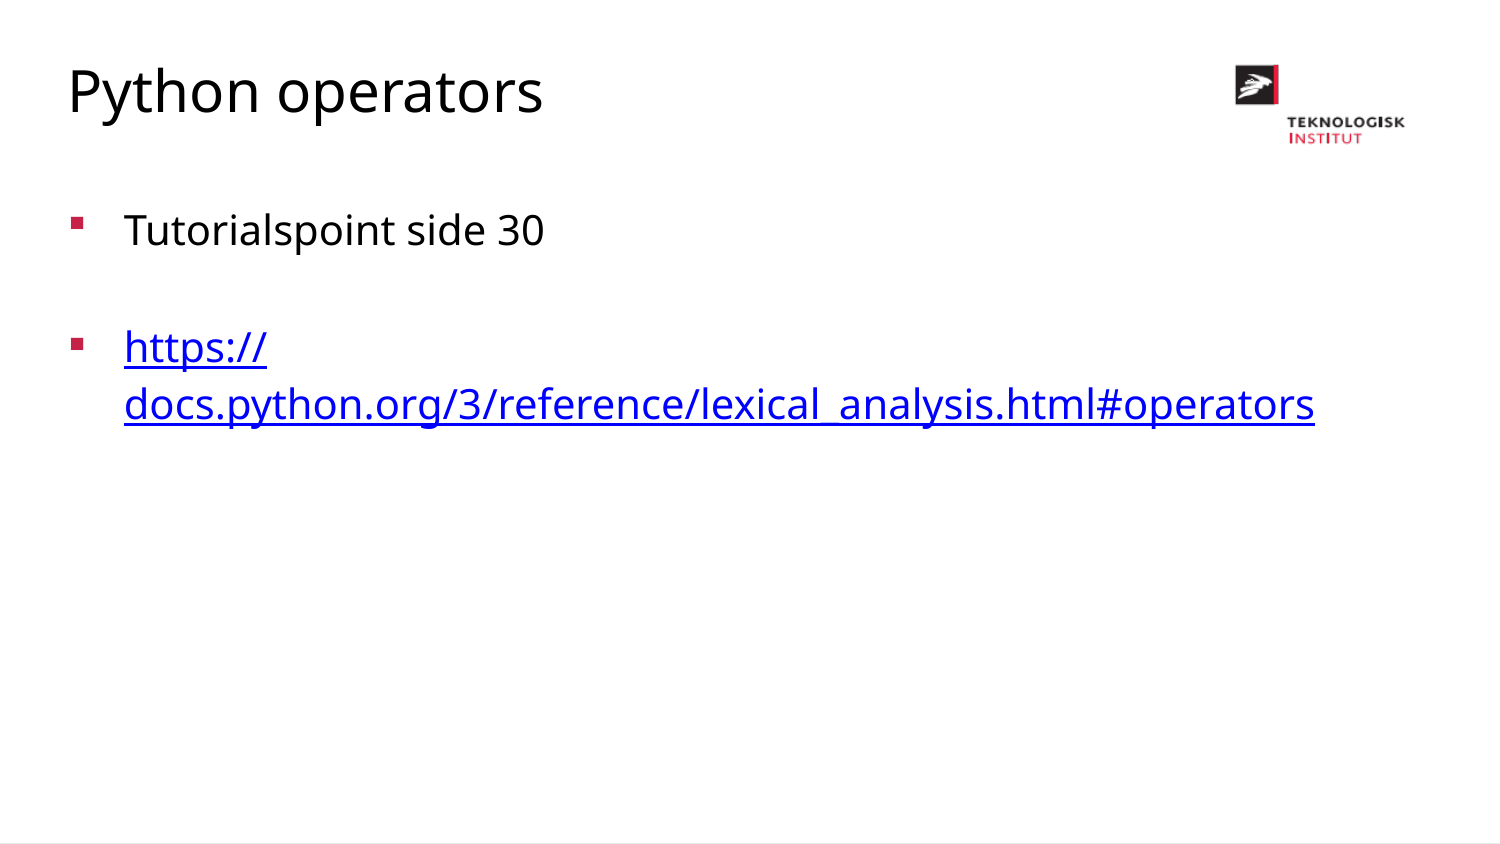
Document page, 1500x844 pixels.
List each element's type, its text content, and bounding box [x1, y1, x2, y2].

list Tutorialspoint side 30 https://docs.python.org/3/reference/lexical_analysis.html#operators [46, 183, 1447, 600]
list Python operators [46, 33, 1204, 185]
